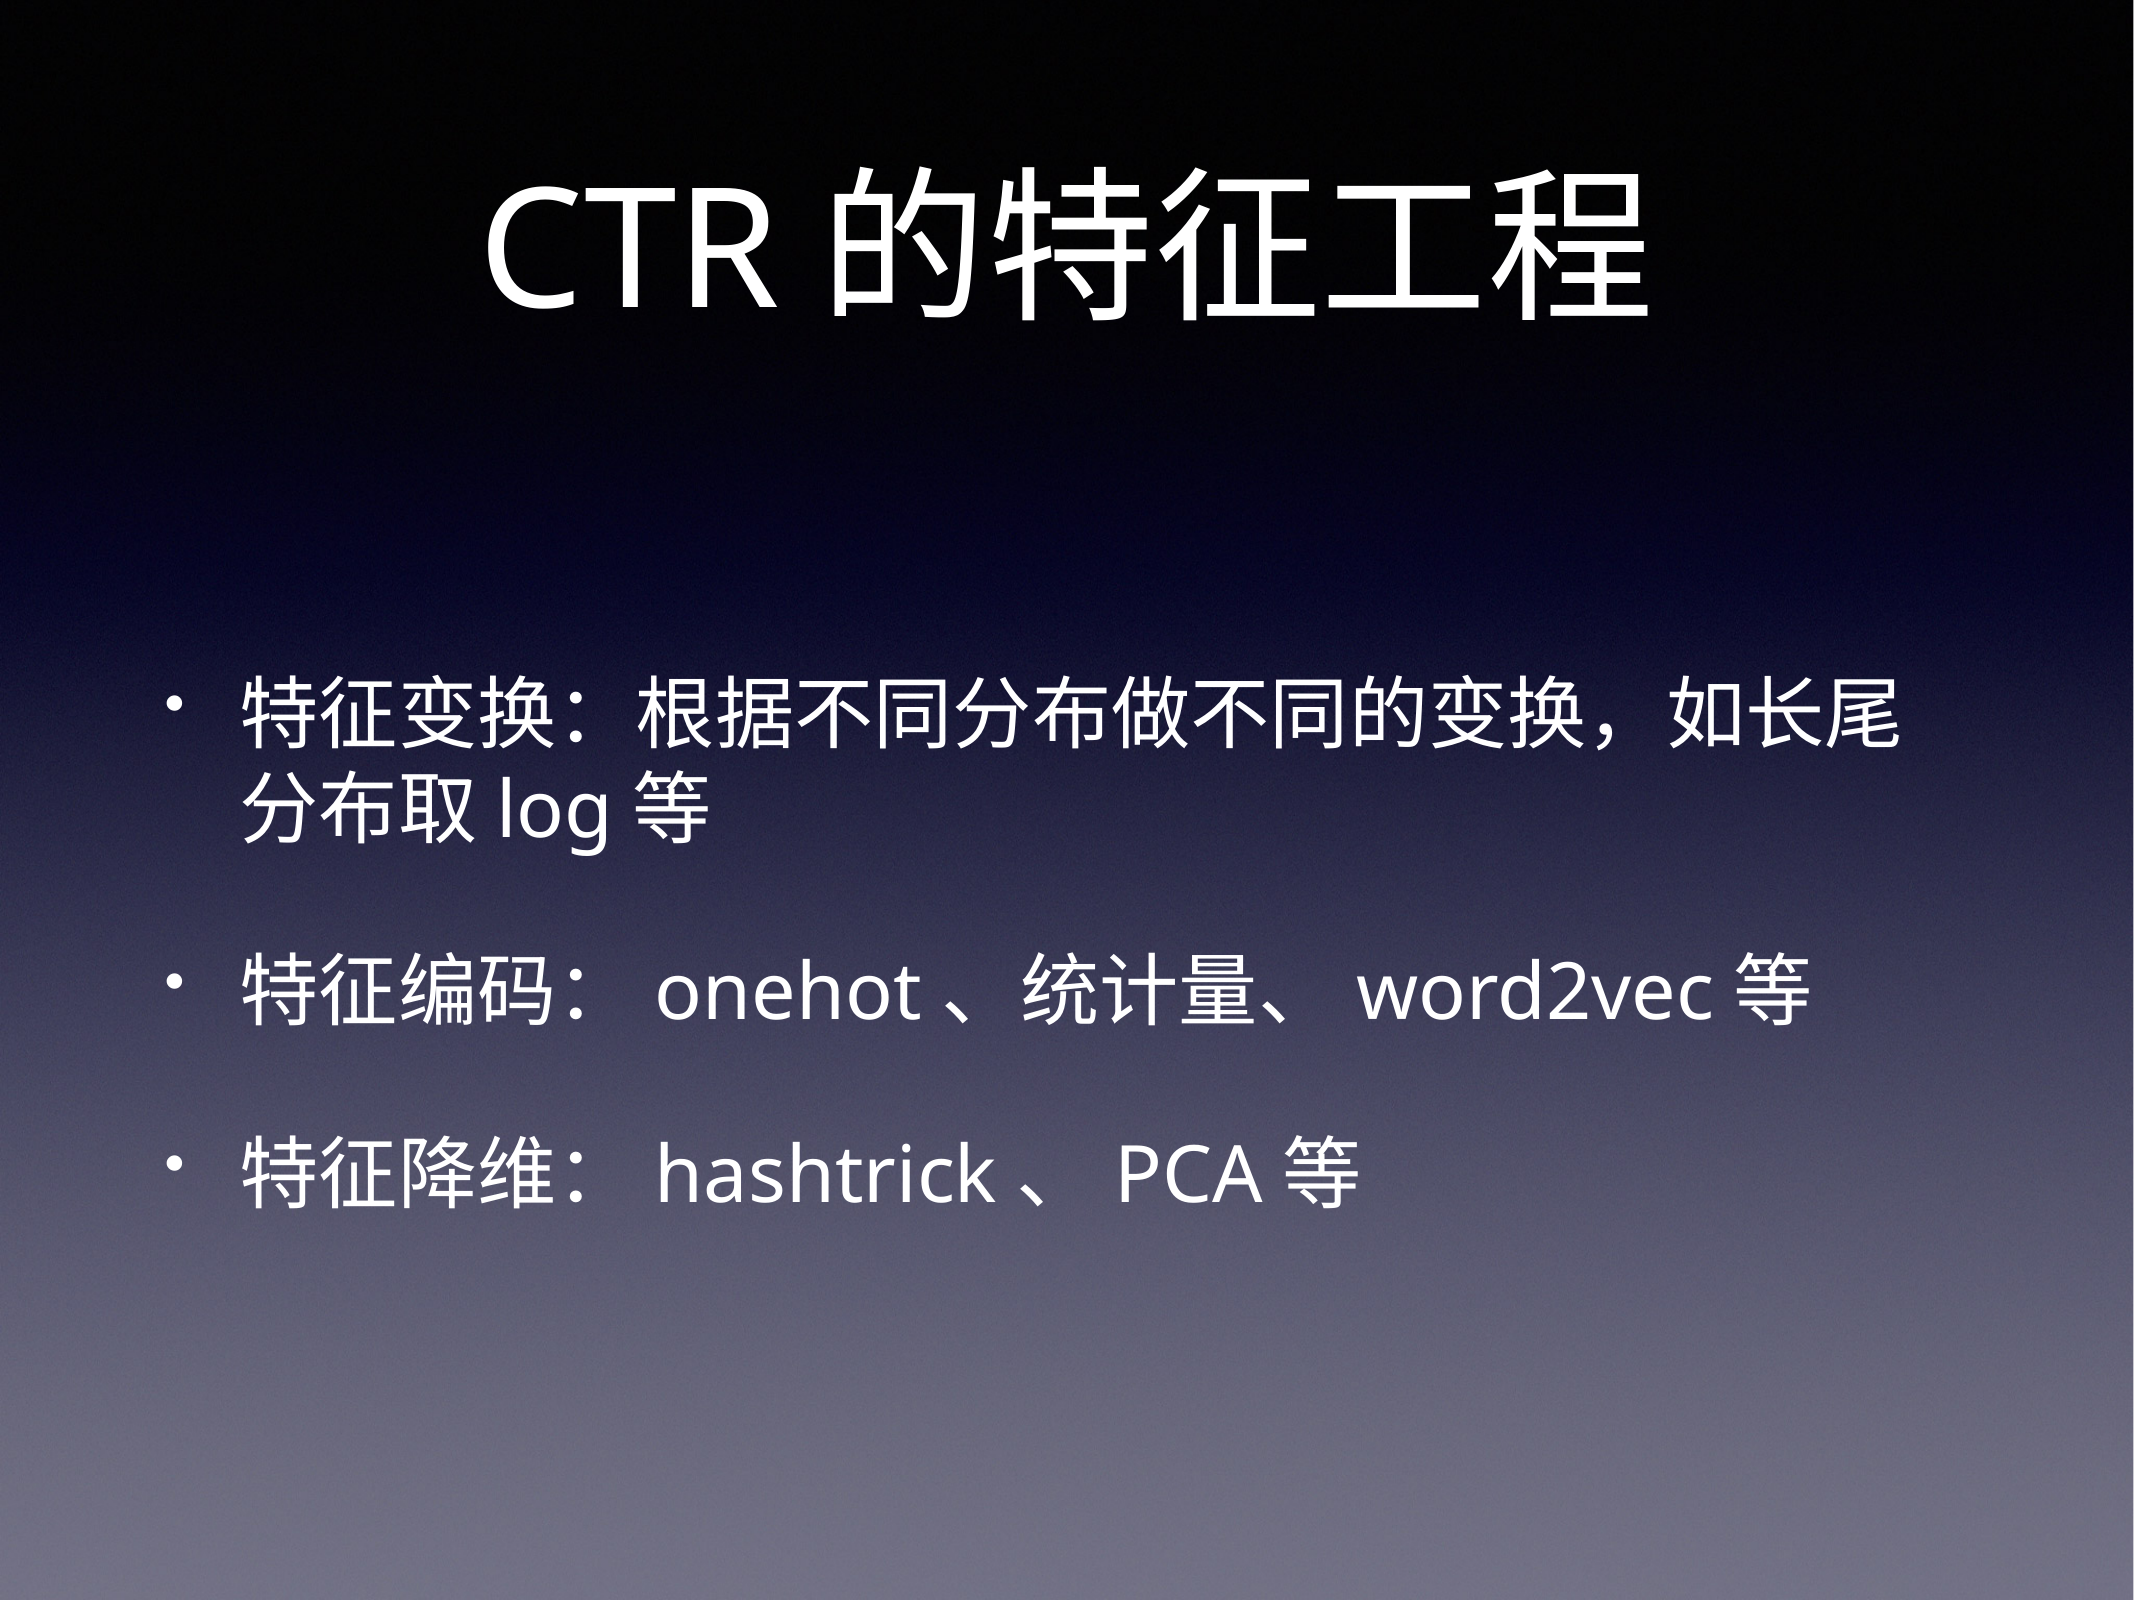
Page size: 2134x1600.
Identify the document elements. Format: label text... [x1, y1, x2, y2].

picture [0, 0, 2134, 1600]
list 特征变换：根据不同分布做不同的变换，如长尾分布取log等 特征编码：onehot、统计量、word2vec等 特征降维：hashtrick、PCA等 [155, 424, 1978, 1457]
title CTR的特征工程 [155, 66, 1978, 416]
